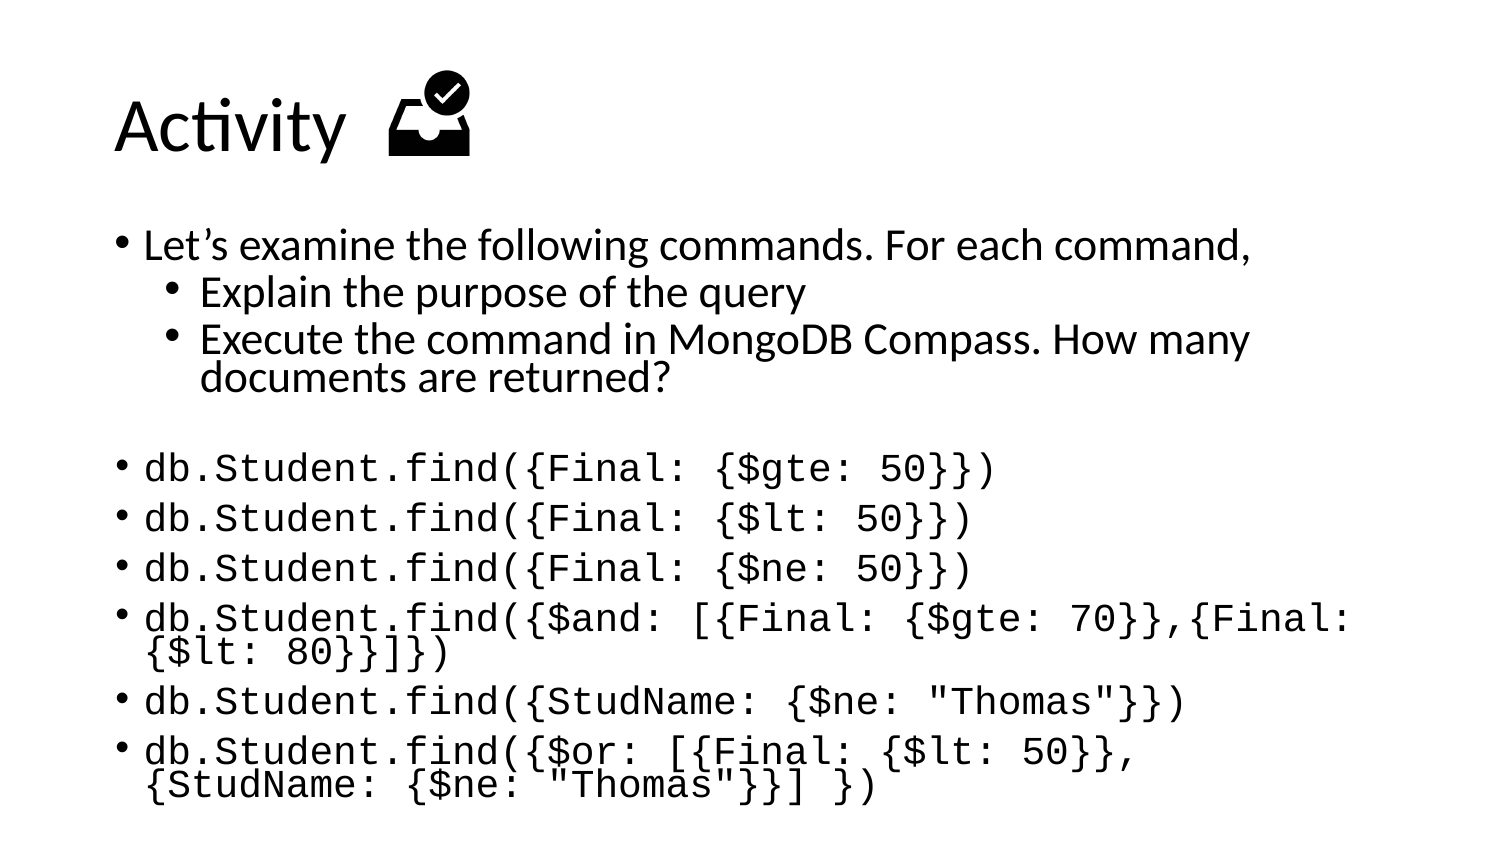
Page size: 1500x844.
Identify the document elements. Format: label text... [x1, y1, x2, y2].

list Let’s examine the following commands. For each command, Explain the purpose of the query Execute the command in MongoDB Compass. How many documents are returned? db.Student.find({Final: {$gte: 50}}) db.Student.find({Final: {$lt: 50}}) db.Student.find({Final: {$ne: 50}}) db.Student.find({$and: [{Final: {$gte: 70}},{Final: {$lt: 80}}]}) db.Student.find({StudName: {$ne: "Thomas"}}) db.Student.find({$or: [{Final: {$lt: 50}}, {StudName: {$ne: "Thomas"}}] }) [103, 224, 1397, 760]
title Activity [103, 44, 1397, 208]
picture [372, 56, 486, 170]
